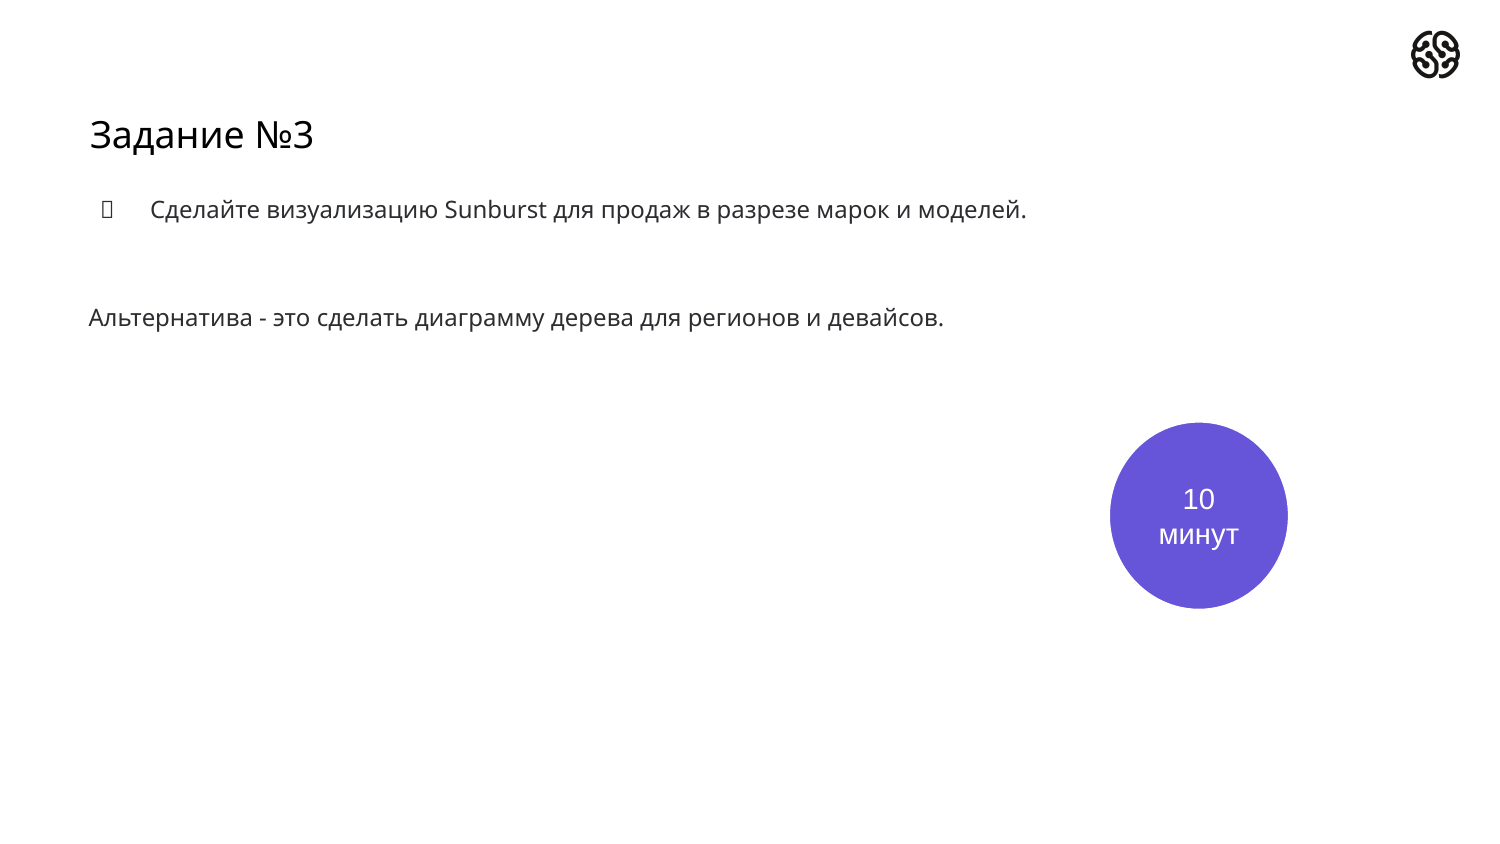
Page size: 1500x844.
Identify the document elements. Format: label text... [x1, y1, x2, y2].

subtitle Сделайте визуализацию Sunburst для продаж в разрезе марок и моделей. Альтернатива - это сделать диаграмму дерева для регионов и девайсов. [88, 15, 1412, 506]
text_box 10 минут [1109, 421, 1289, 610]
picture [1413, 30, 1460, 79]
